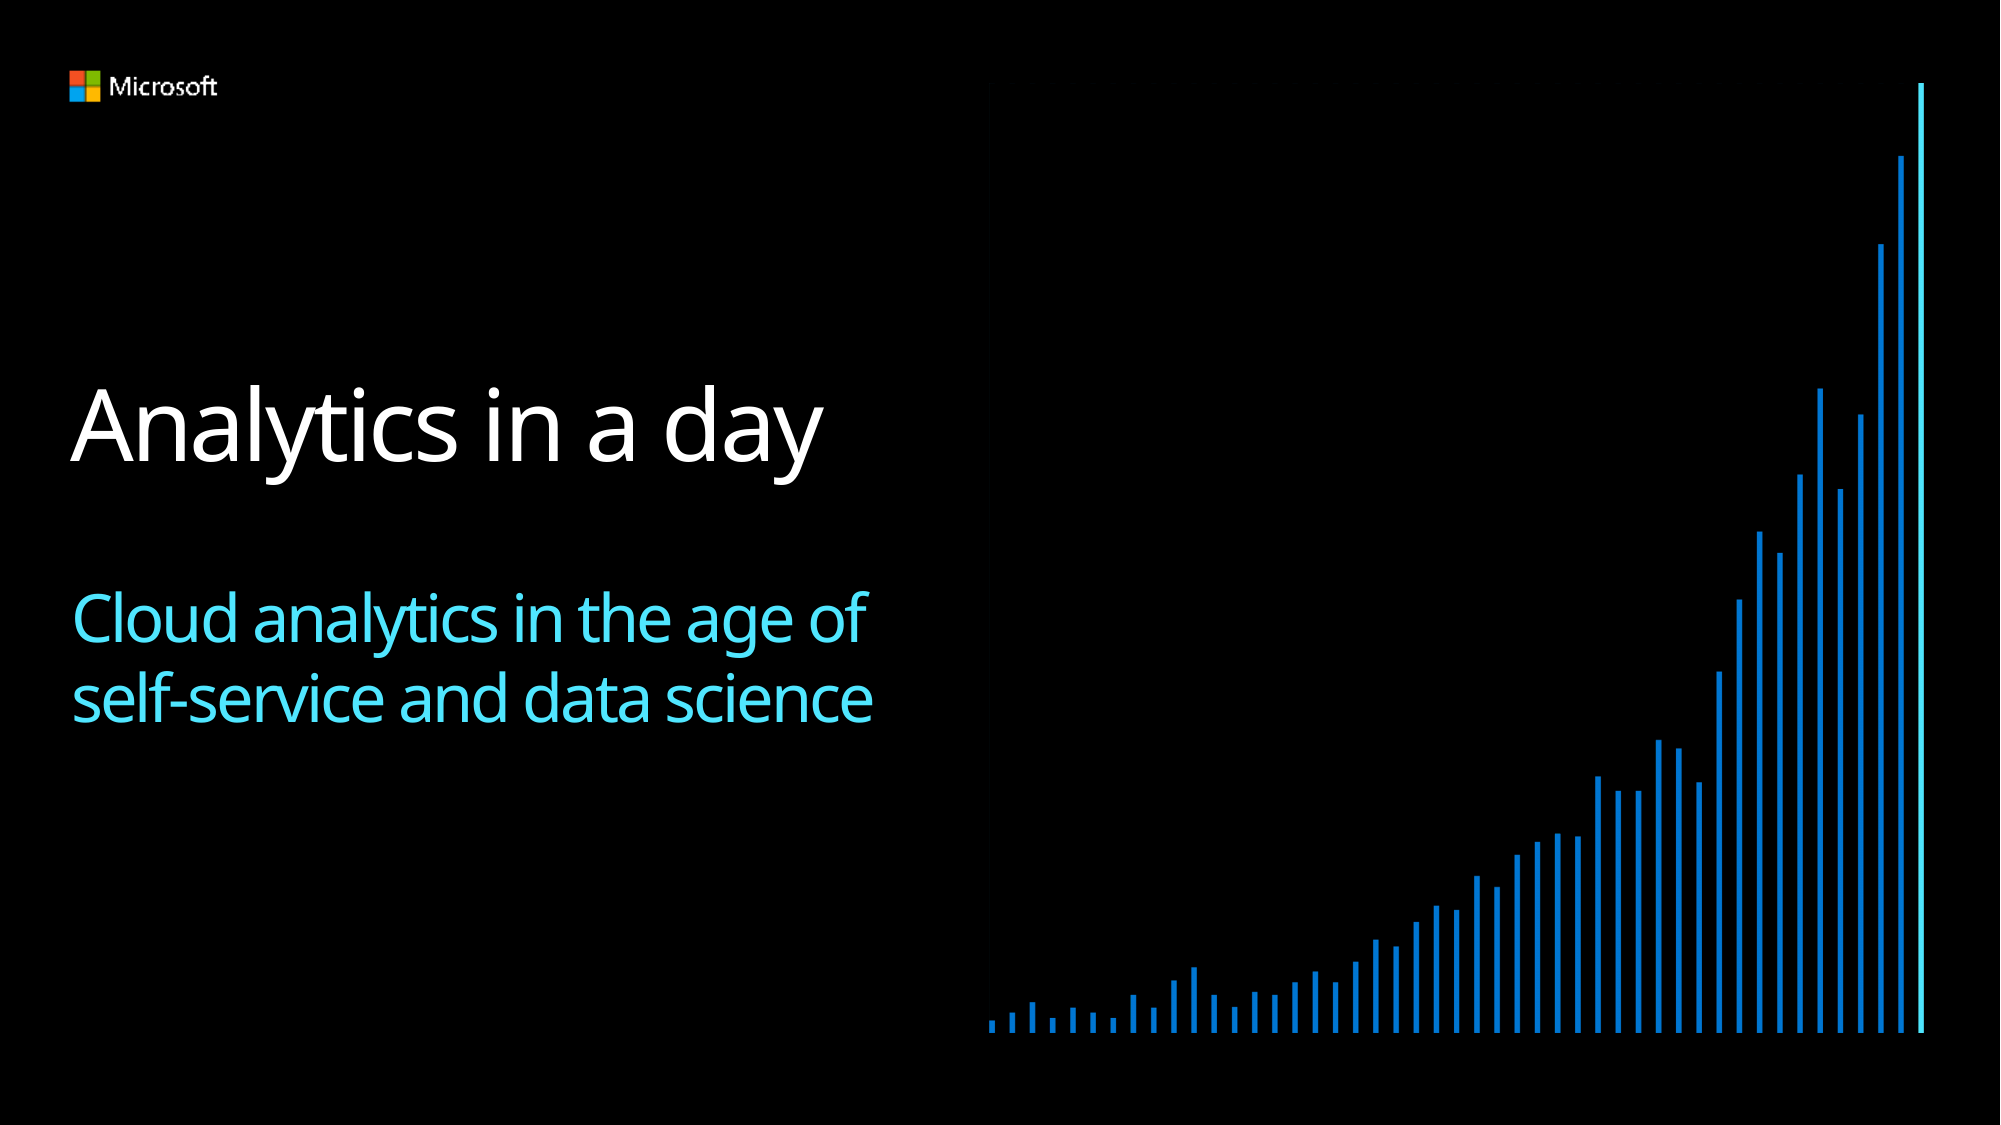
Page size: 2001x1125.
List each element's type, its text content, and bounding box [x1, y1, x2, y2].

list Cloud analytics in the age of self-service and data science [71, 575, 955, 753]
picture [989, 83, 1925, 1033]
picture [38, 39, 249, 134]
title Analytics in a day [70, 446, 989, 741]
